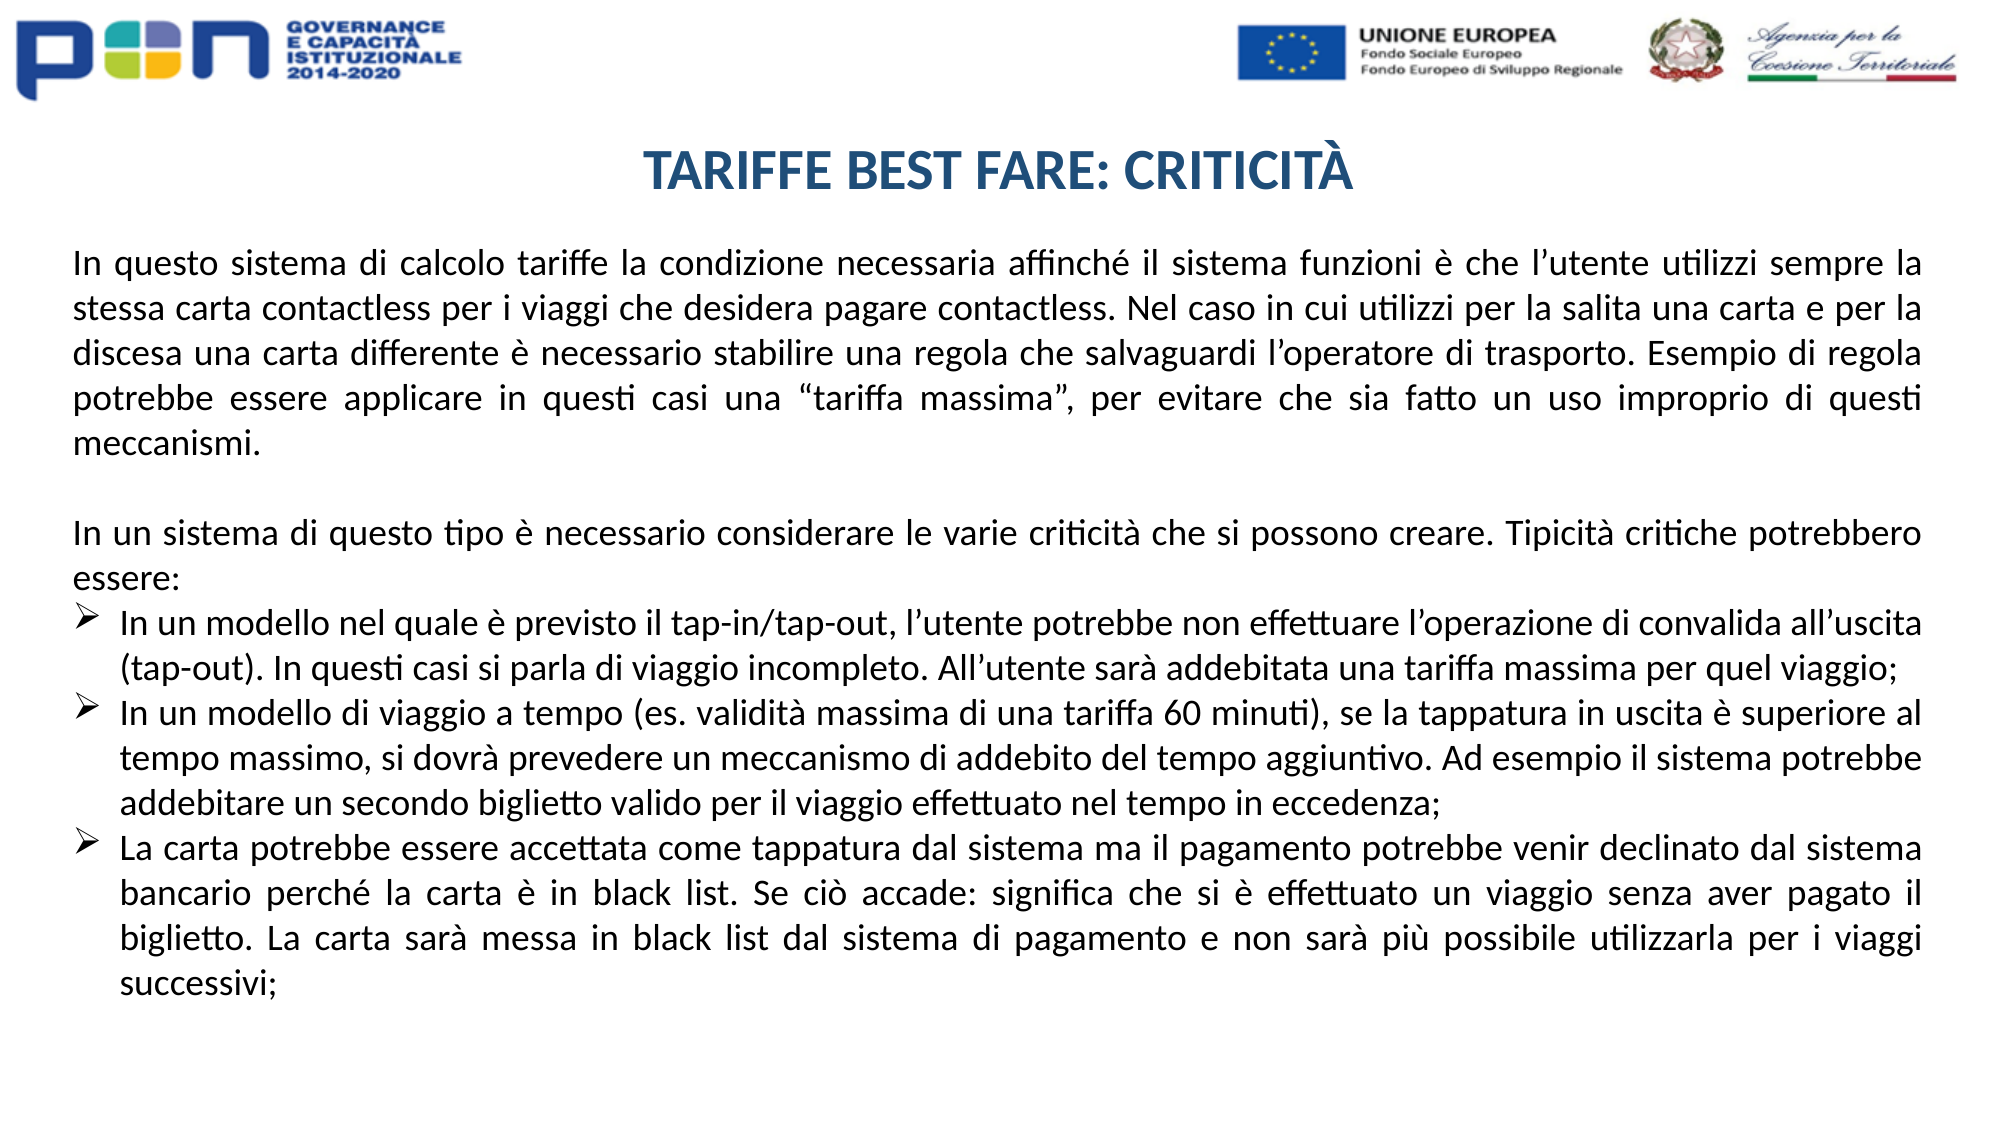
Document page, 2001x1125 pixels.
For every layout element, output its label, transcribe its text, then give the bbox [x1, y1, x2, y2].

picture [0, 9, 1967, 107]
text_box TARIFFE BEST FARE: CRITICITÀ [30, 107, 1967, 228]
text_box In questo sistema di calcolo tariffe la condizione necessaria affinché il sistema funzioni è che l’utente utilizzi sempre la stessa carta contactless per i viaggi che desidera pagare contactless. Nel caso in cui utilizzi per la salita una carta e per la discesa una carta differente è necessario stabilire una regola che salvaguardi l’operatore di trasporto. Esempio di regola potrebbe essere applicare in questi casi una “tariffa massima”, per evitare che sia fatto un uso improprio di questi meccanismi. In un sistema di questo tipo è necessario considerare le varie criticità che si possono creare. Tipicità critiche potrebbero essere: In un modello nel quale è previsto il tap-in/tap-out, l’utente potrebbe non effettuare l’operazione di convalida all’uscita (tap-out). In questi casi si parla di viaggio incompleto. All’utente sarà addebitata una tariffa massima per quel viaggio; In un modello di viaggio a tempo (es. validità massima di una tariffa 60 minuti), se la tappatura in uscita è superiore al tempo massimo, si dovrà prevedere un meccanismo di addebito del tempo aggiuntivo. Ad esempio il sistema potrebbe addebitare un secondo biglietto valido per il viaggio effettuato nel tempo in eccedenza; La carta potrebbe essere accettata come tappatura dal sistema ma il pagamento potrebbe venir declinato dal sistema bancario perché la carta è in black list. Se ciò accade: significa che si è effettuato un viaggio senza aver pagato il biglietto. La carta sarà messa in black list dal sistema di pagamento e non sarà più possibile utilizzarla per i viaggi successivi; [57, 230, 1940, 1011]
